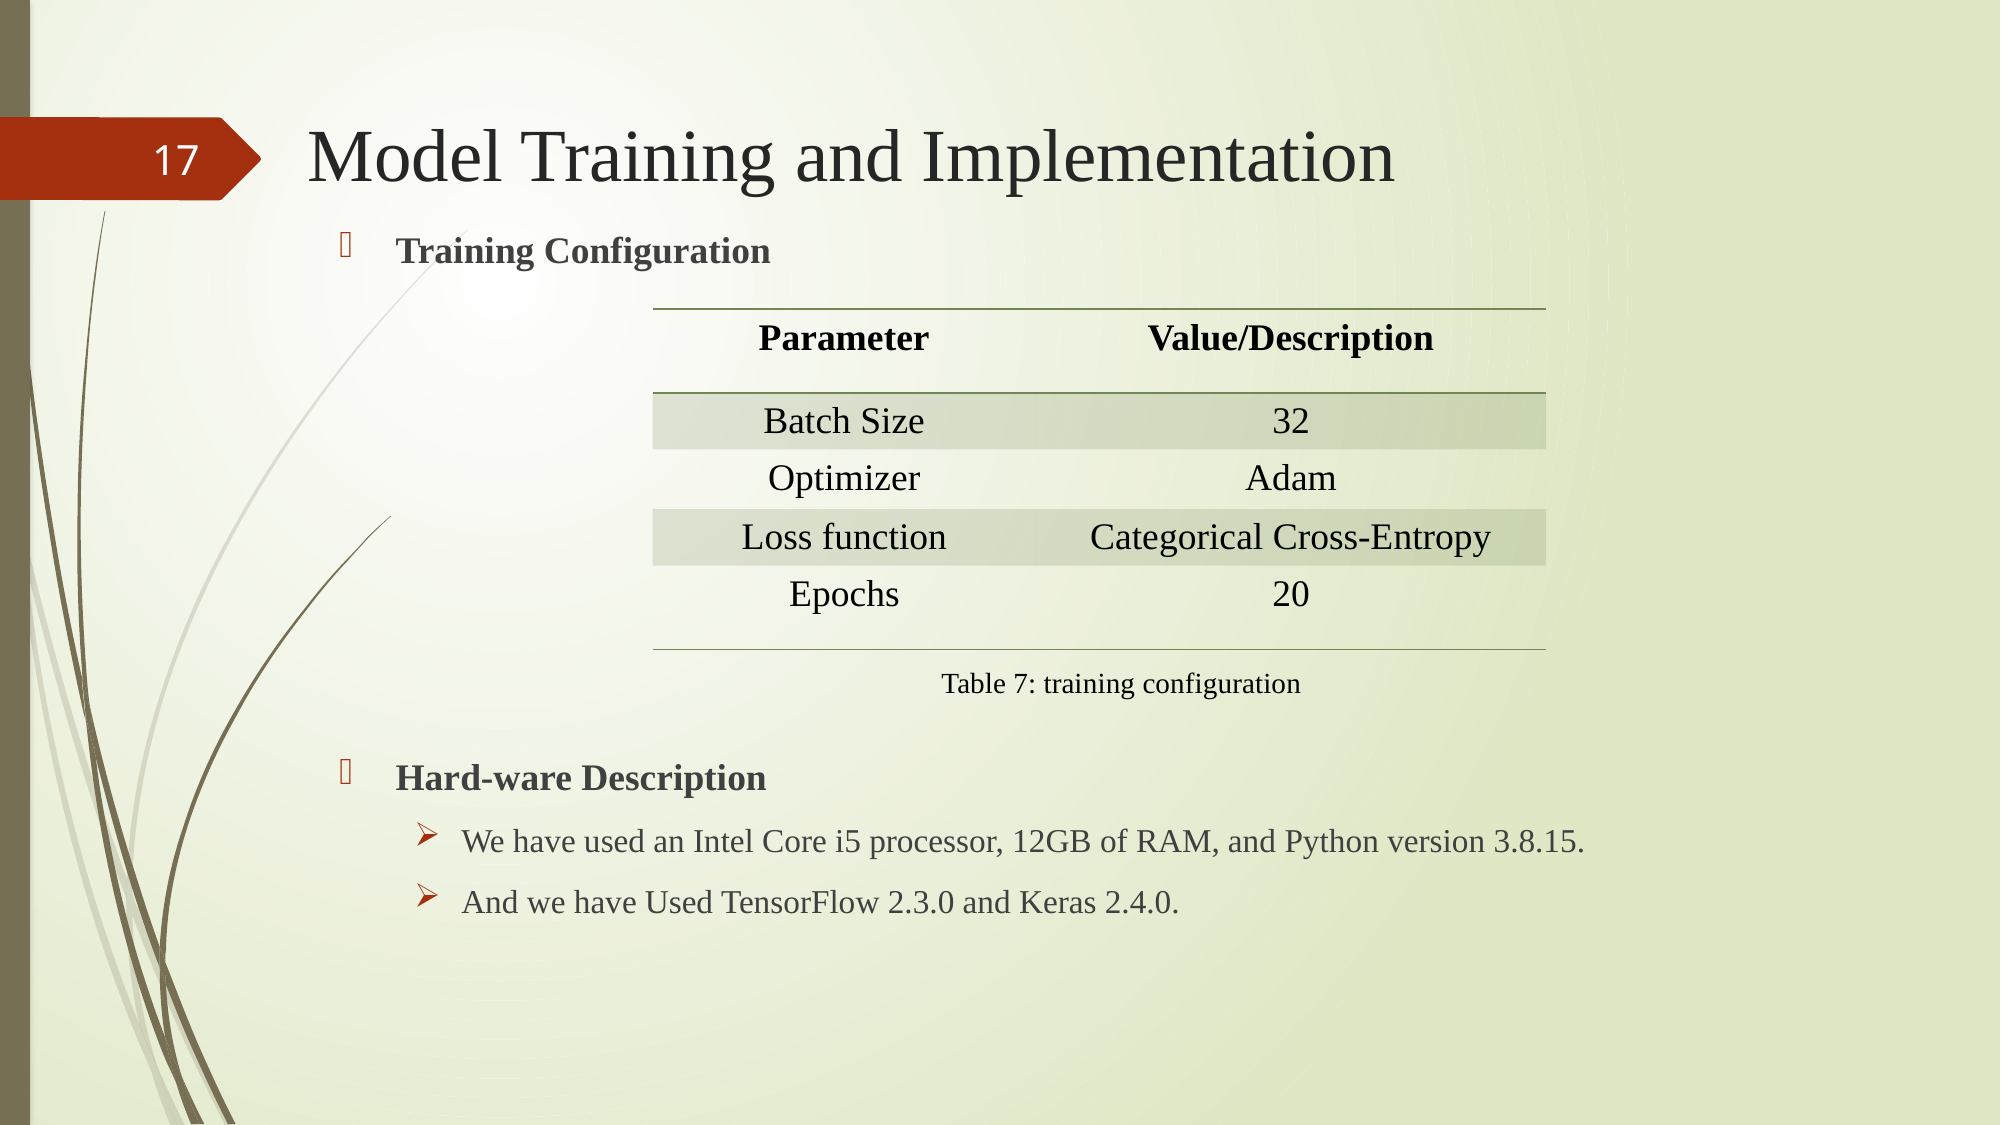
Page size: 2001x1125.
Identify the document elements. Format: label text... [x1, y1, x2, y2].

table_cell Batch Size [653, 394, 1036, 449]
title Model Training and Implementation [292, 99, 1427, 220]
table_cell Adam [1036, 449, 1546, 509]
table_cell 20 [1036, 566, 1546, 649]
slide_number 17 [87, 129, 216, 190]
table_cell Optimizer [653, 449, 1036, 509]
table_cell Categorical Cross-Entropy [1036, 509, 1546, 566]
text_box Table 7: training configuration [926, 656, 1474, 707]
table_header Parameter [653, 310, 1036, 392]
table_cell 32 [1036, 394, 1546, 449]
table_cell Epochs [653, 566, 1036, 649]
list Training Configuration Hard-ware Description We have used an Intel Core i5 processor, 12GB of RAM, and Python version 3.8.15. And we have Used TensorFlow 2.3.0 and Keras 2.4.0. [324, 219, 1948, 1095]
table_header Value/Description [1036, 310, 1546, 392]
table_cell Loss function [653, 509, 1036, 566]
